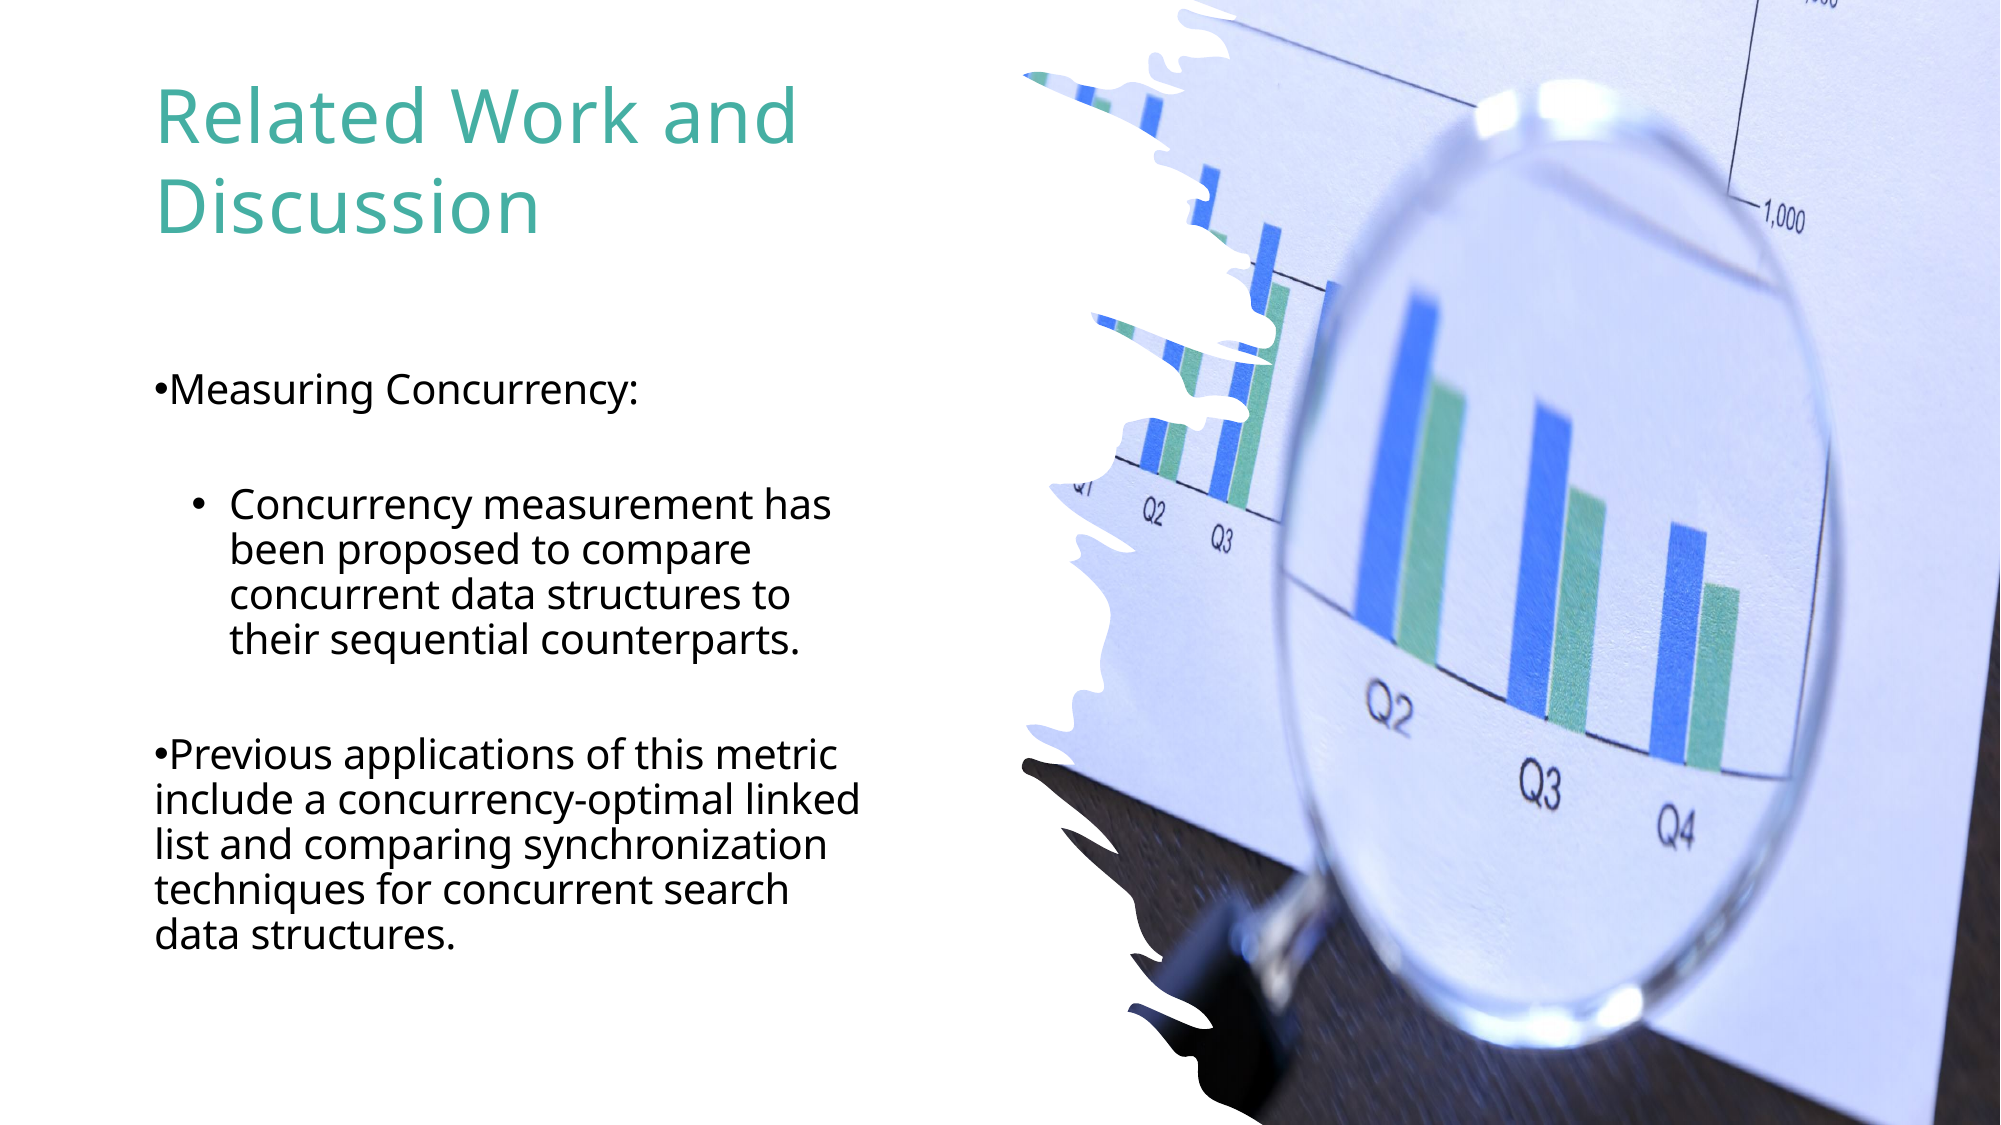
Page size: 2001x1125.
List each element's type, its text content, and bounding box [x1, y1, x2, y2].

title Related Work and Discussion [139, 59, 1001, 357]
text_box [0, 0, 1019, 1125]
picture [1021, 0, 2000, 1125]
text_box Measuring Concurrency: Concurrency measurement has been proposed to compare concurrent data structures to their sequential counterparts. Previous applications of this metric include a concurrency-optimal linked list and comparing synchronization techniques for concurrent search data structures. [139, 305, 897, 937]
